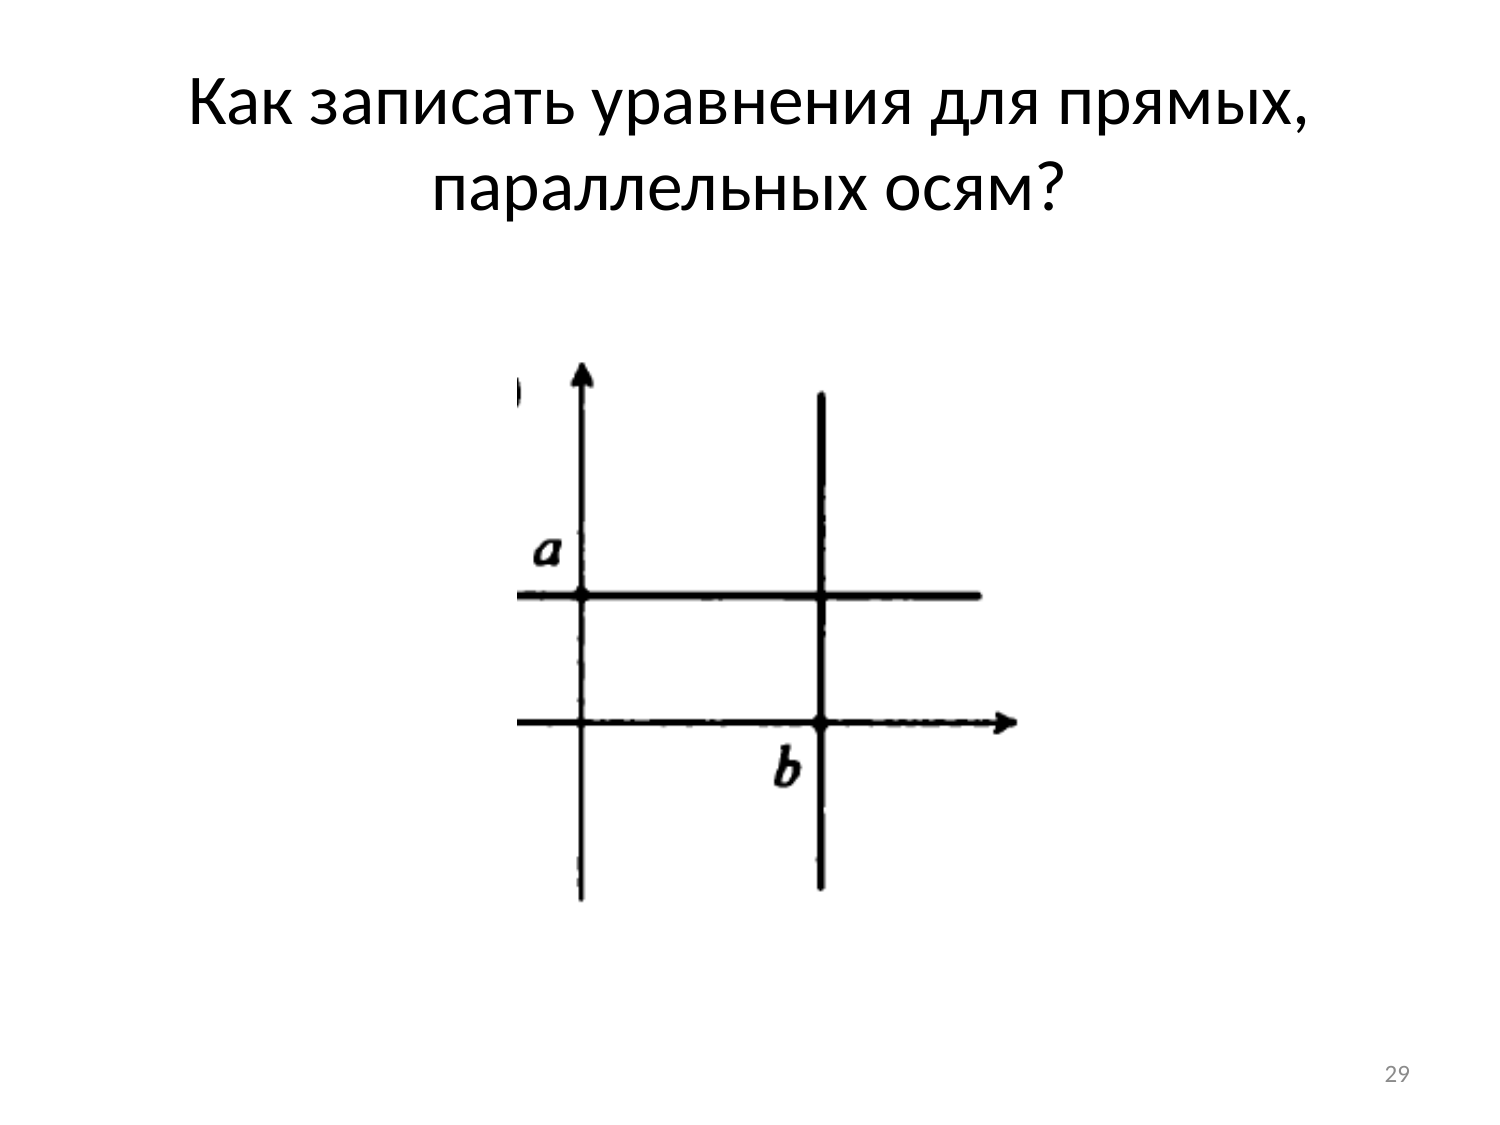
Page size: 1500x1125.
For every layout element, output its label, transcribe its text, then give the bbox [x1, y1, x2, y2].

slide_number 29 [1074, 1042, 1425, 1103]
picture [517, 361, 1039, 926]
title Как записать уравнения для прямых, параллельных осям? [75, 45, 1425, 233]
